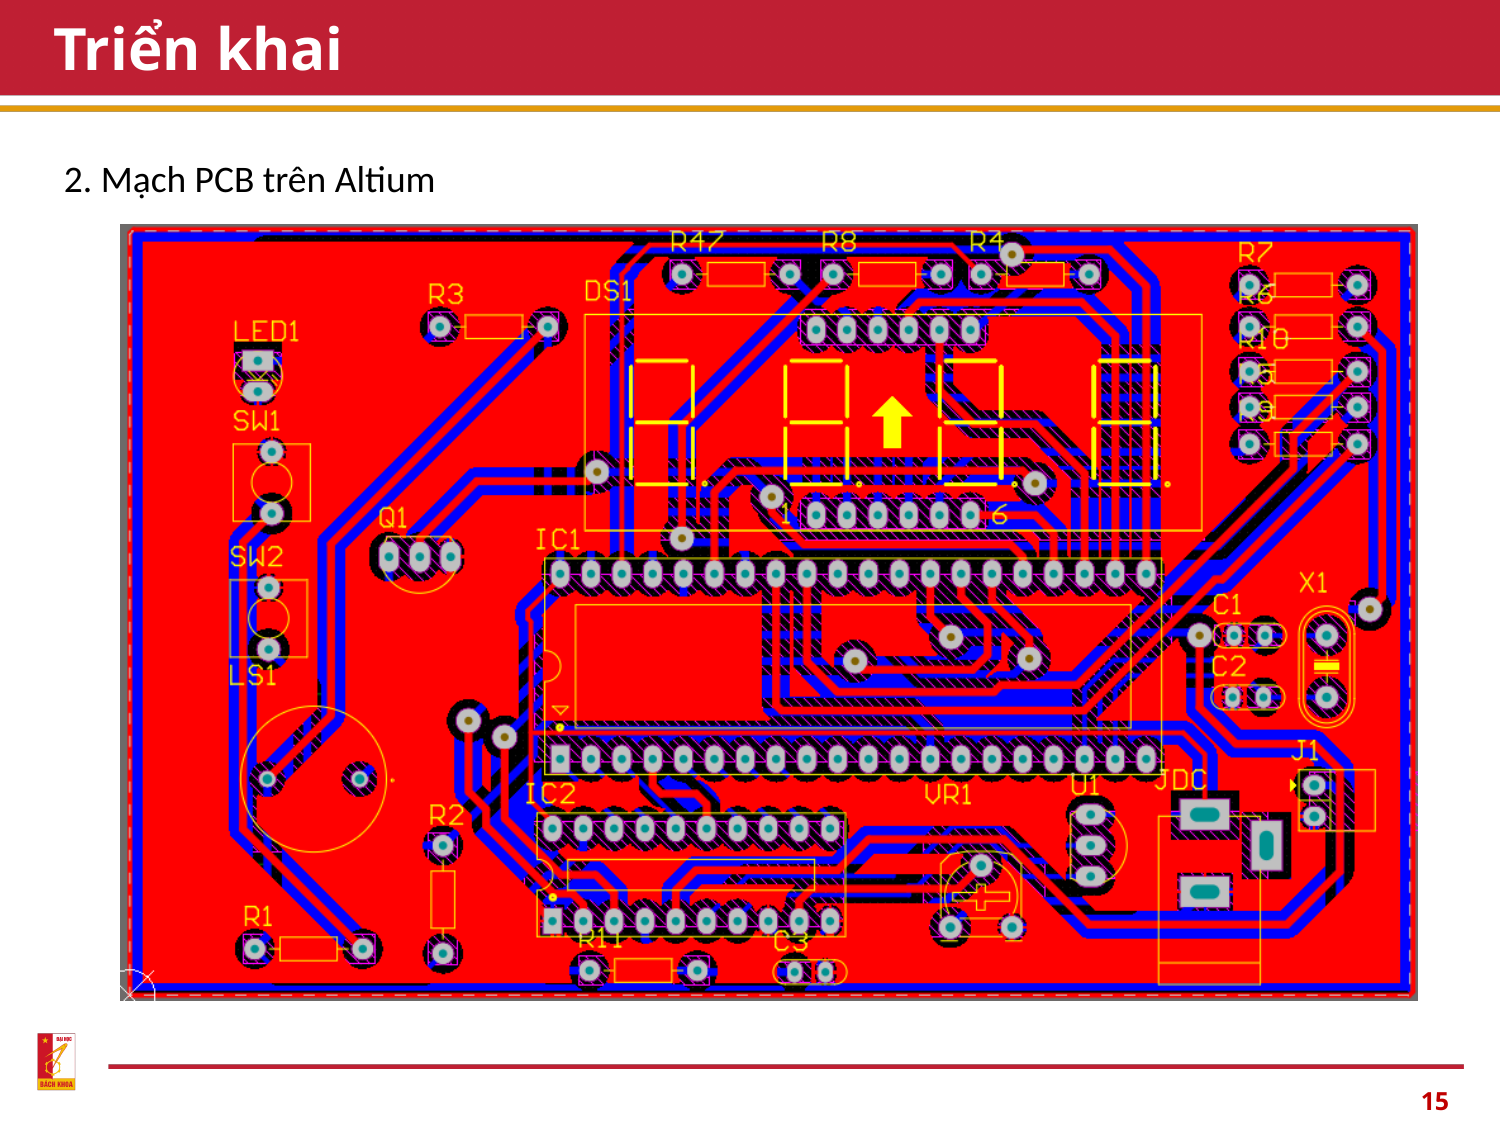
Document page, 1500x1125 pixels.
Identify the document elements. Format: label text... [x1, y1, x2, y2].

title Triển khai [38, 12, 1462, 87]
picture [0, 0, 1500, 1125]
text_box 2. Mạch PCB trên Altium [49, 147, 548, 208]
slide_number 15 [1126, 1078, 1464, 1125]
